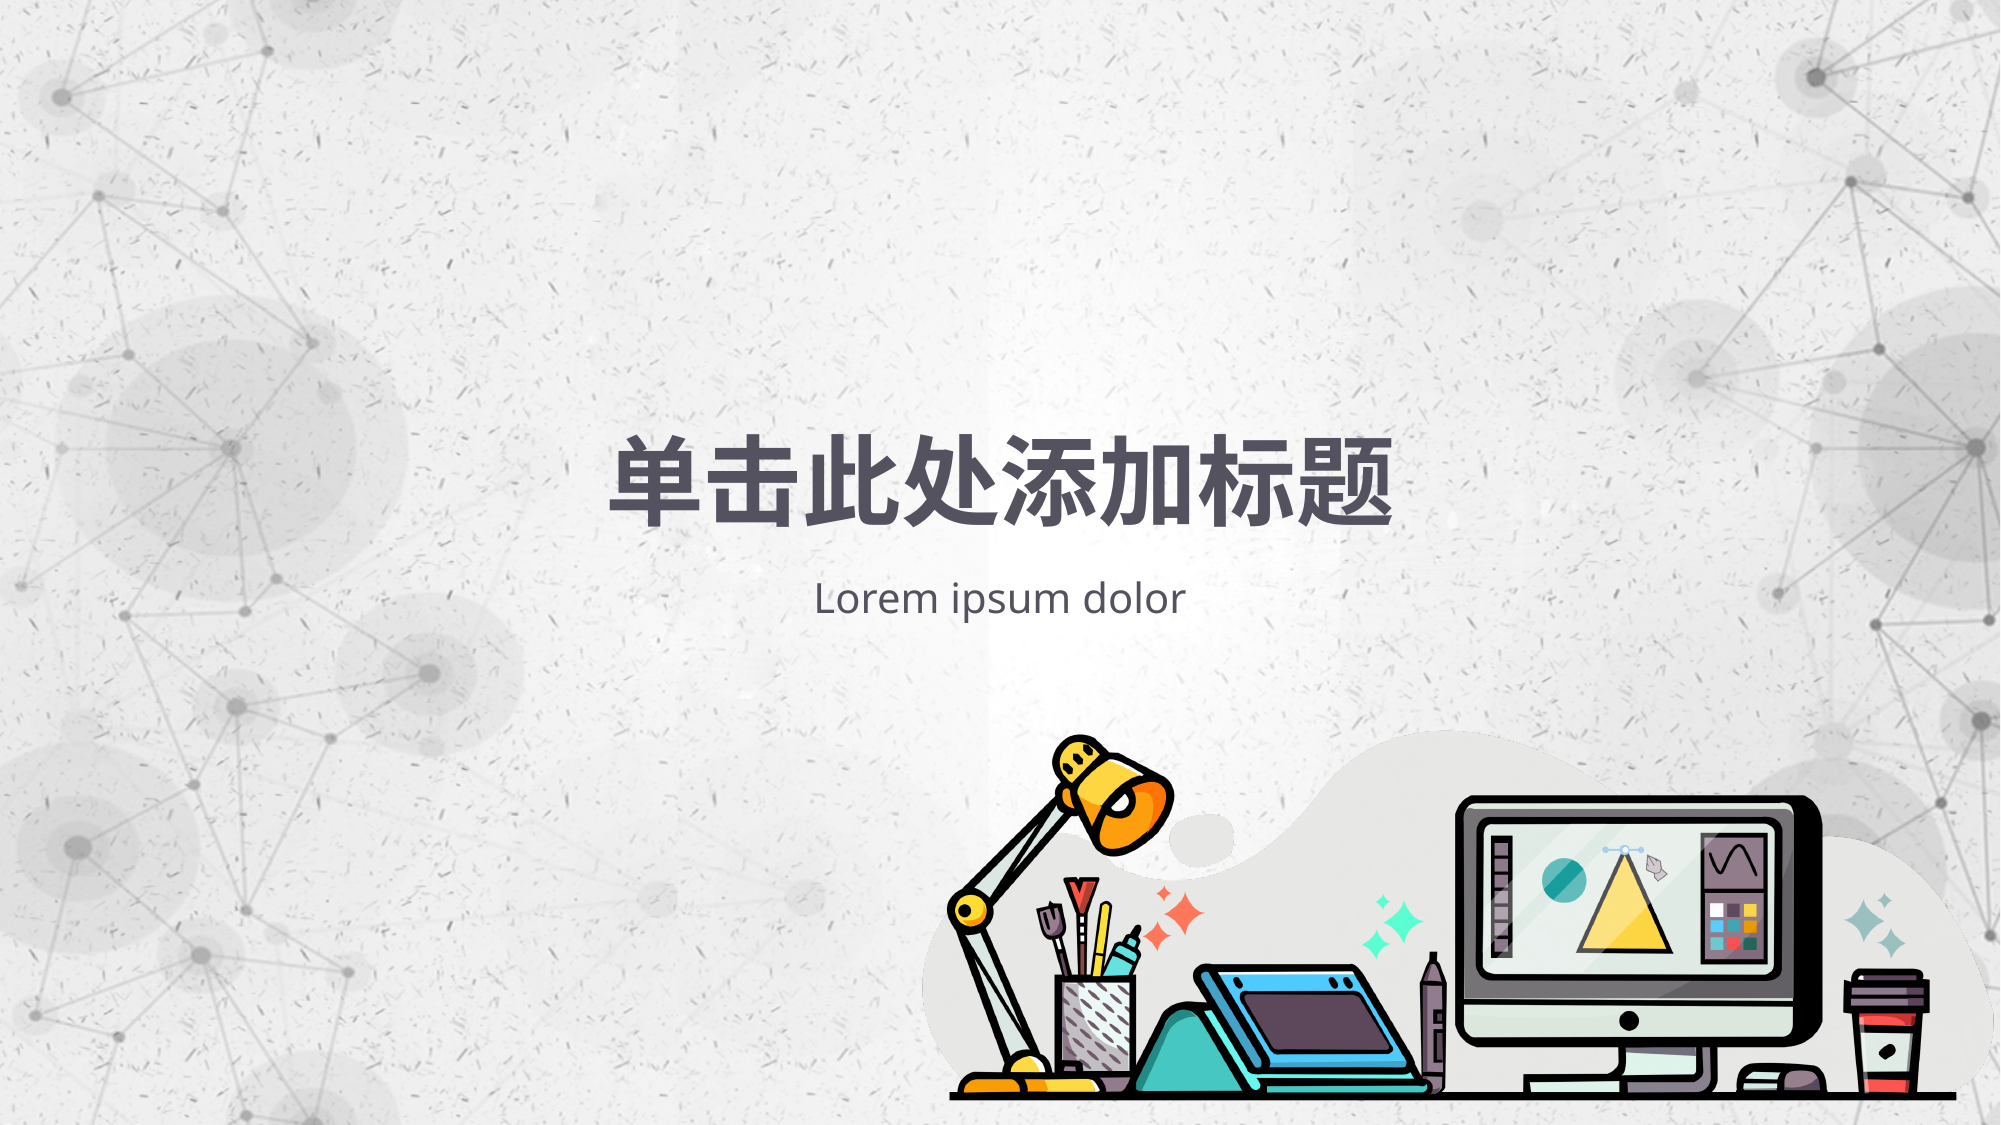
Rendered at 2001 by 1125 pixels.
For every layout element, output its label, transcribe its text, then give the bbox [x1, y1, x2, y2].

picture [0, 0, 2001, 1125]
text_box 单击此处添加标题 [508, 343, 1492, 546]
text_box Lorem ipsum dolor [690, 564, 1310, 641]
